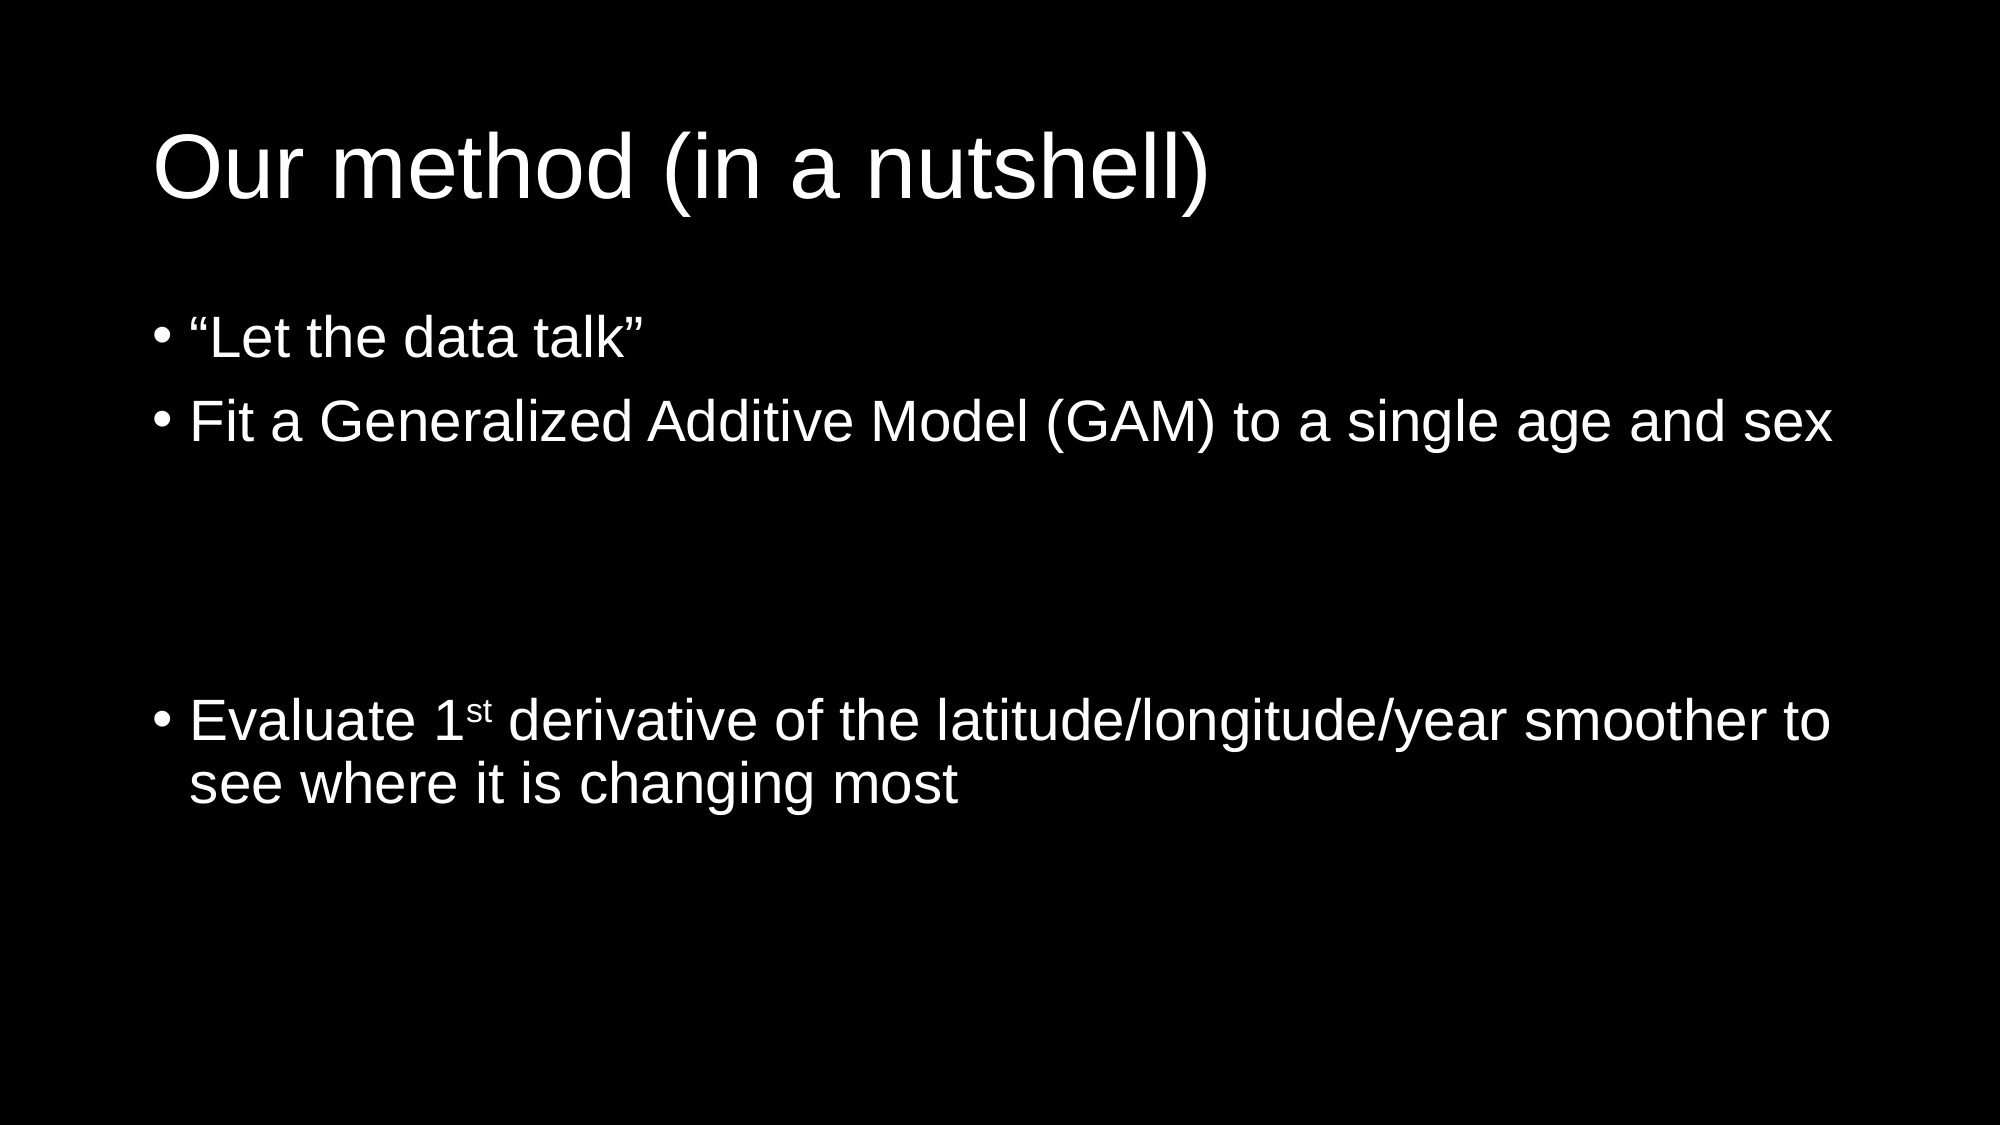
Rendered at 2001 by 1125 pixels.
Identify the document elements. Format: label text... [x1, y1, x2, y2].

title Our method (in a nutshell) [137, 59, 1863, 278]
